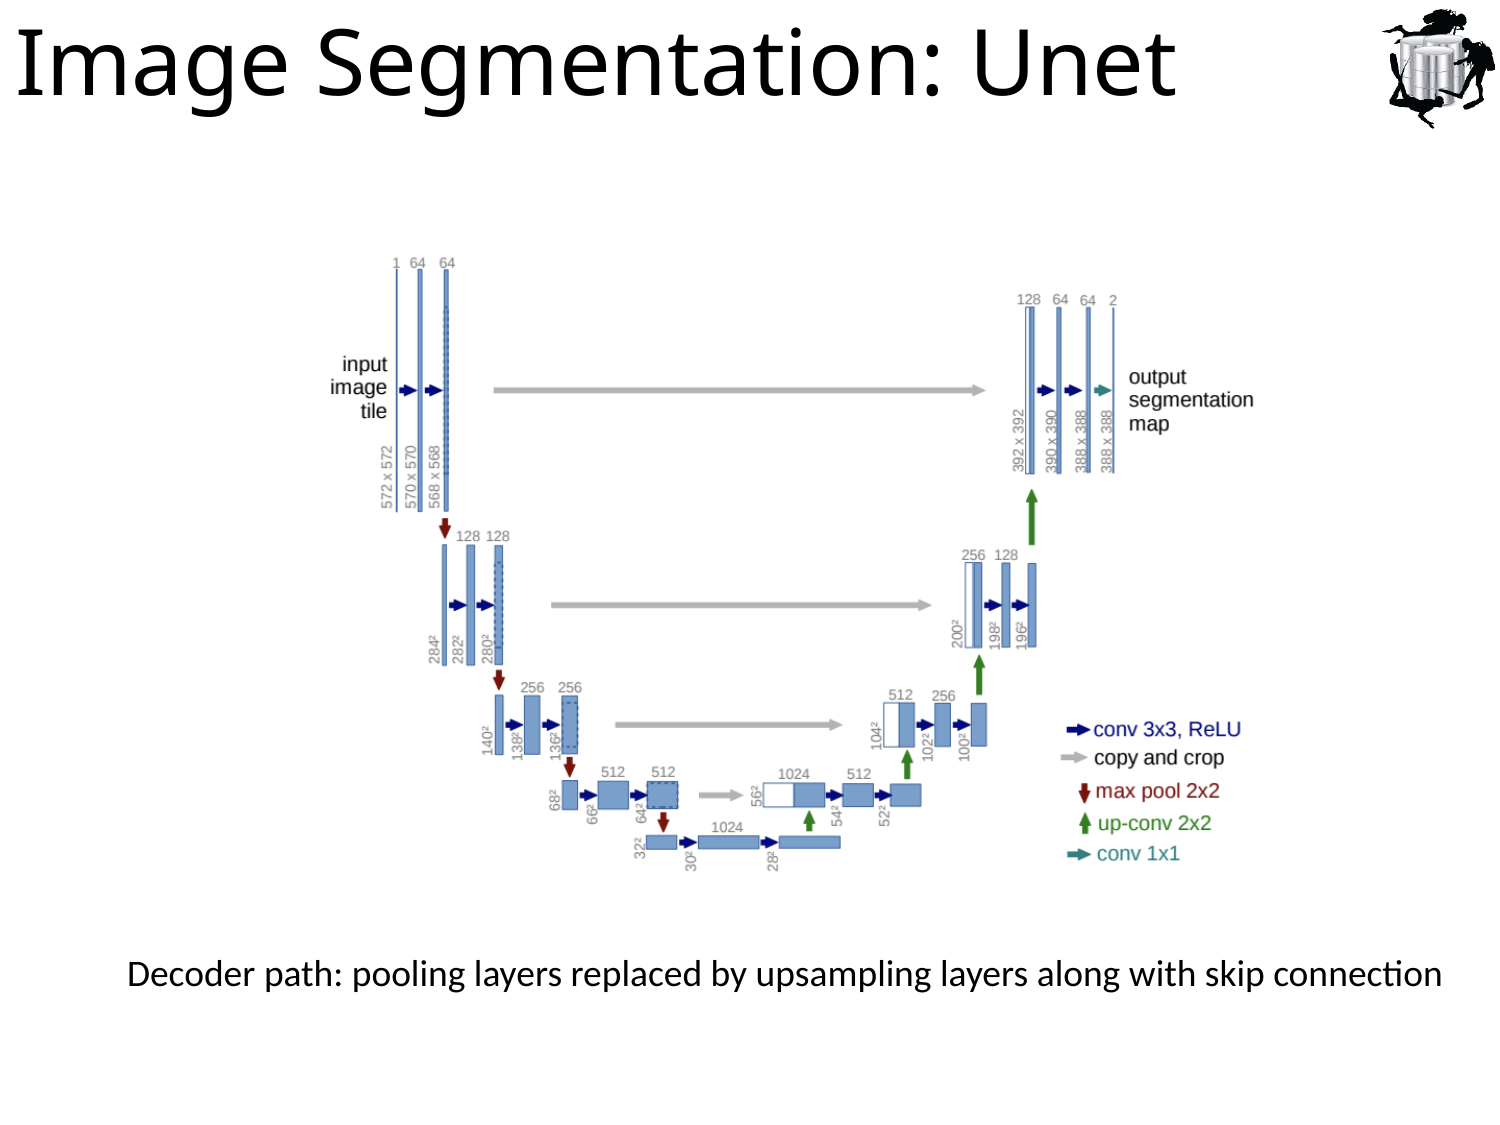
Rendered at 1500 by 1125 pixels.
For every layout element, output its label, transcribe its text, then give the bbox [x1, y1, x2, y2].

picture [200, 224, 1299, 900]
title Image Segmentation: Unet [0, 0, 1377, 131]
picture [1377, 5, 1498, 131]
text_box Decoder path: pooling layers replaced by upsampling layers along with skip connection [112, 941, 1460, 1002]
